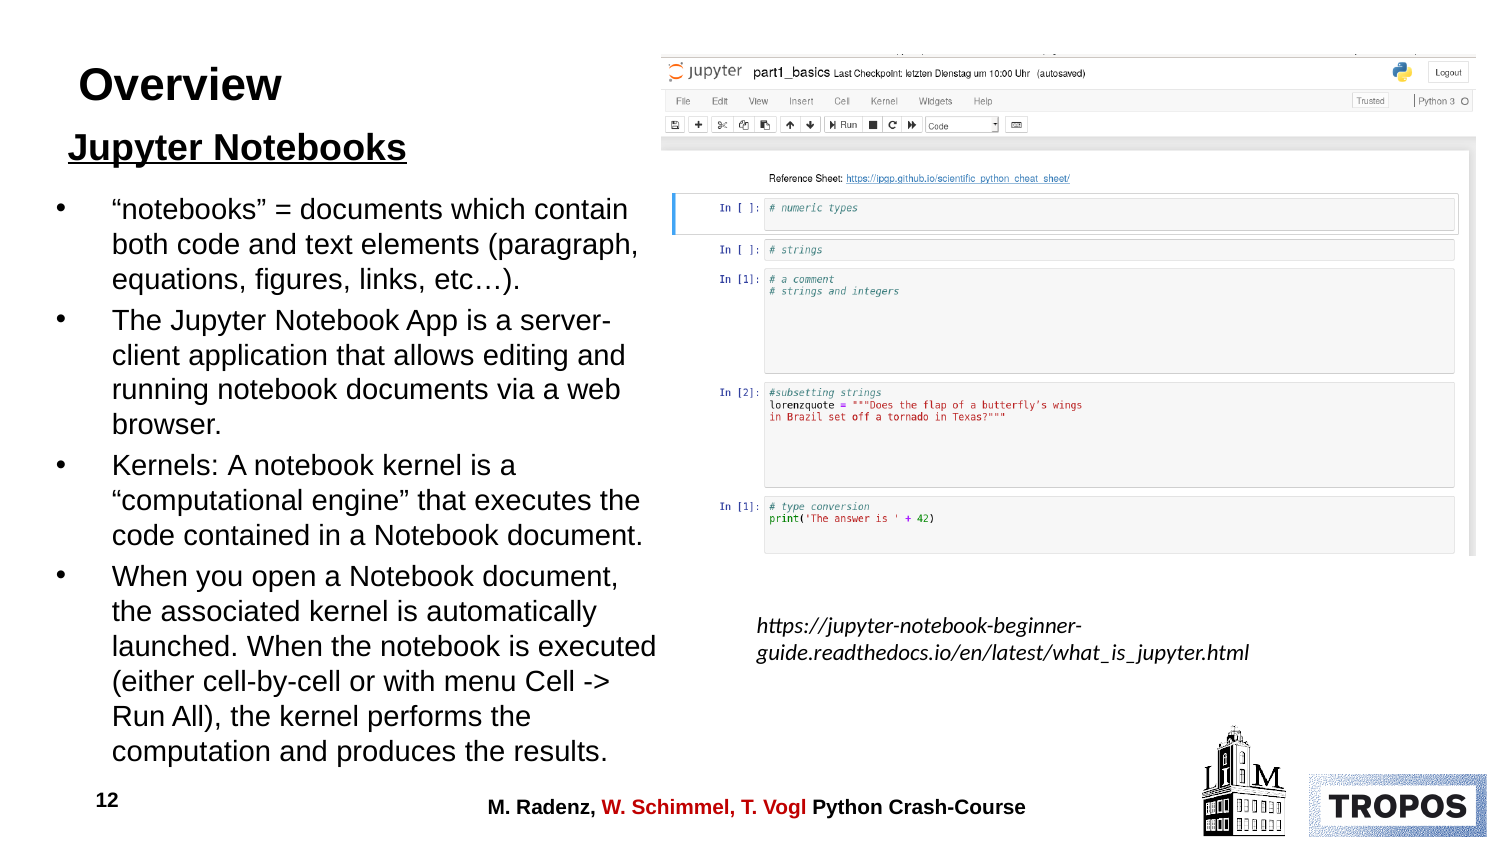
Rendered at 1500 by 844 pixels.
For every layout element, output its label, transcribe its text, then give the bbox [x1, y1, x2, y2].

slide_number 12 [78, 776, 136, 822]
picture [1202, 725, 1298, 844]
text_box “notebooks” = documents which contain both code and text elements (paragraph, equations, figures, links, etc…). The Jupyter Notebook App is a server-client application that allows editing and running notebook documents via a web browser. Kernels: A notebook kernel is a “computational engine” that executes the code contained in a Notebook document. When you open a Notebook document, the associated kernel is automatically launched. When the notebook is executed (either cell-by-cell or with menu Cell -> Run All), the kernel performs the computation and produces the results. [42, 183, 655, 522]
text_box https://jupyter-notebook-beginner-guide.readthedocs.io/en/latest/what_is_jupyter.html [741, 602, 1302, 673]
picture [1309, 774, 1487, 837]
footer M. Radenz, W. Schimmel, T. Vogl Python Crash-Course [464, 783, 1049, 829]
list Overview [78, 54, 658, 115]
list Jupyter Notebooks [53, 522, 844, 653]
list Jupyter Notebooks [53, 115, 655, 183]
picture [660, 54, 1476, 557]
